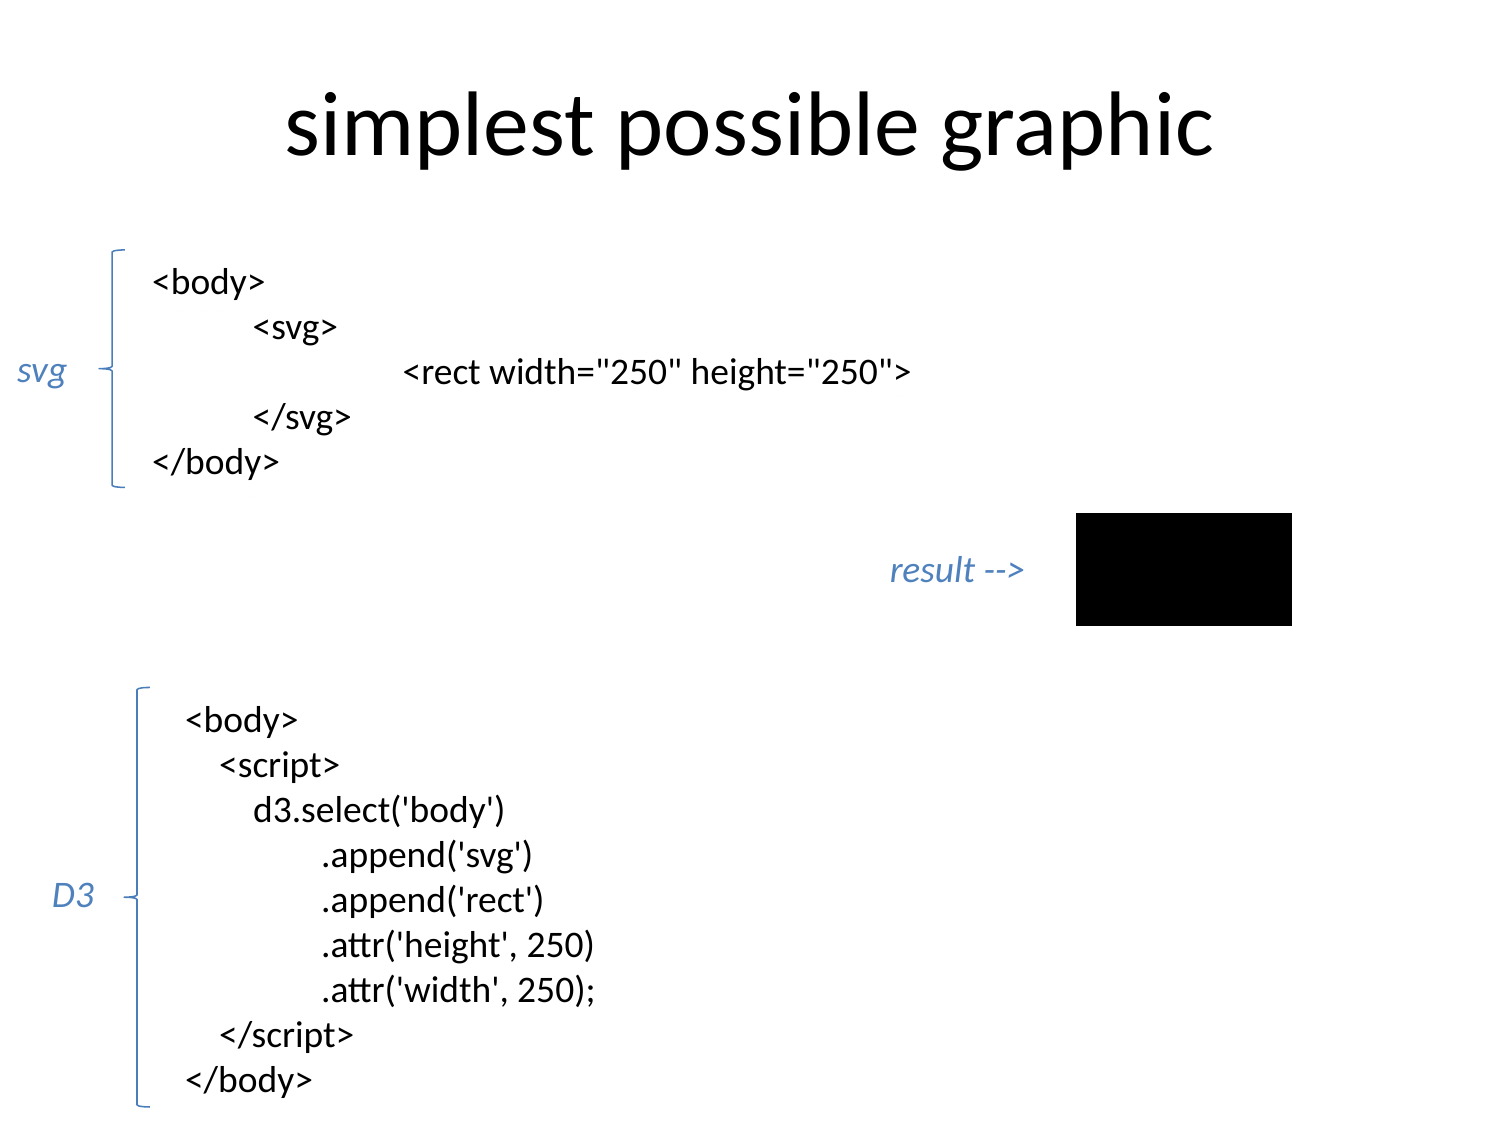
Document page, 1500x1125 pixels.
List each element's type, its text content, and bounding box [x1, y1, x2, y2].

text_box svg [2, 337, 100, 398]
text_box result --> [875, 537, 1050, 598]
picture [1061, 499, 1338, 644]
text_box [98, 249, 125, 489]
text_box D3 [37, 862, 136, 923]
text_box <body> <svg> <rect width="250" height="250"> </svg> </body> [137, 249, 1413, 535]
text_box <body> <script> d3.select('body') .append('svg') .append('rect') .attr('height', 250) .attr('width', 250); </script> </body> [170, 687, 775, 1108]
title simplest possible graphic [75, 24, 1425, 213]
text_box [123, 686, 150, 1108]
